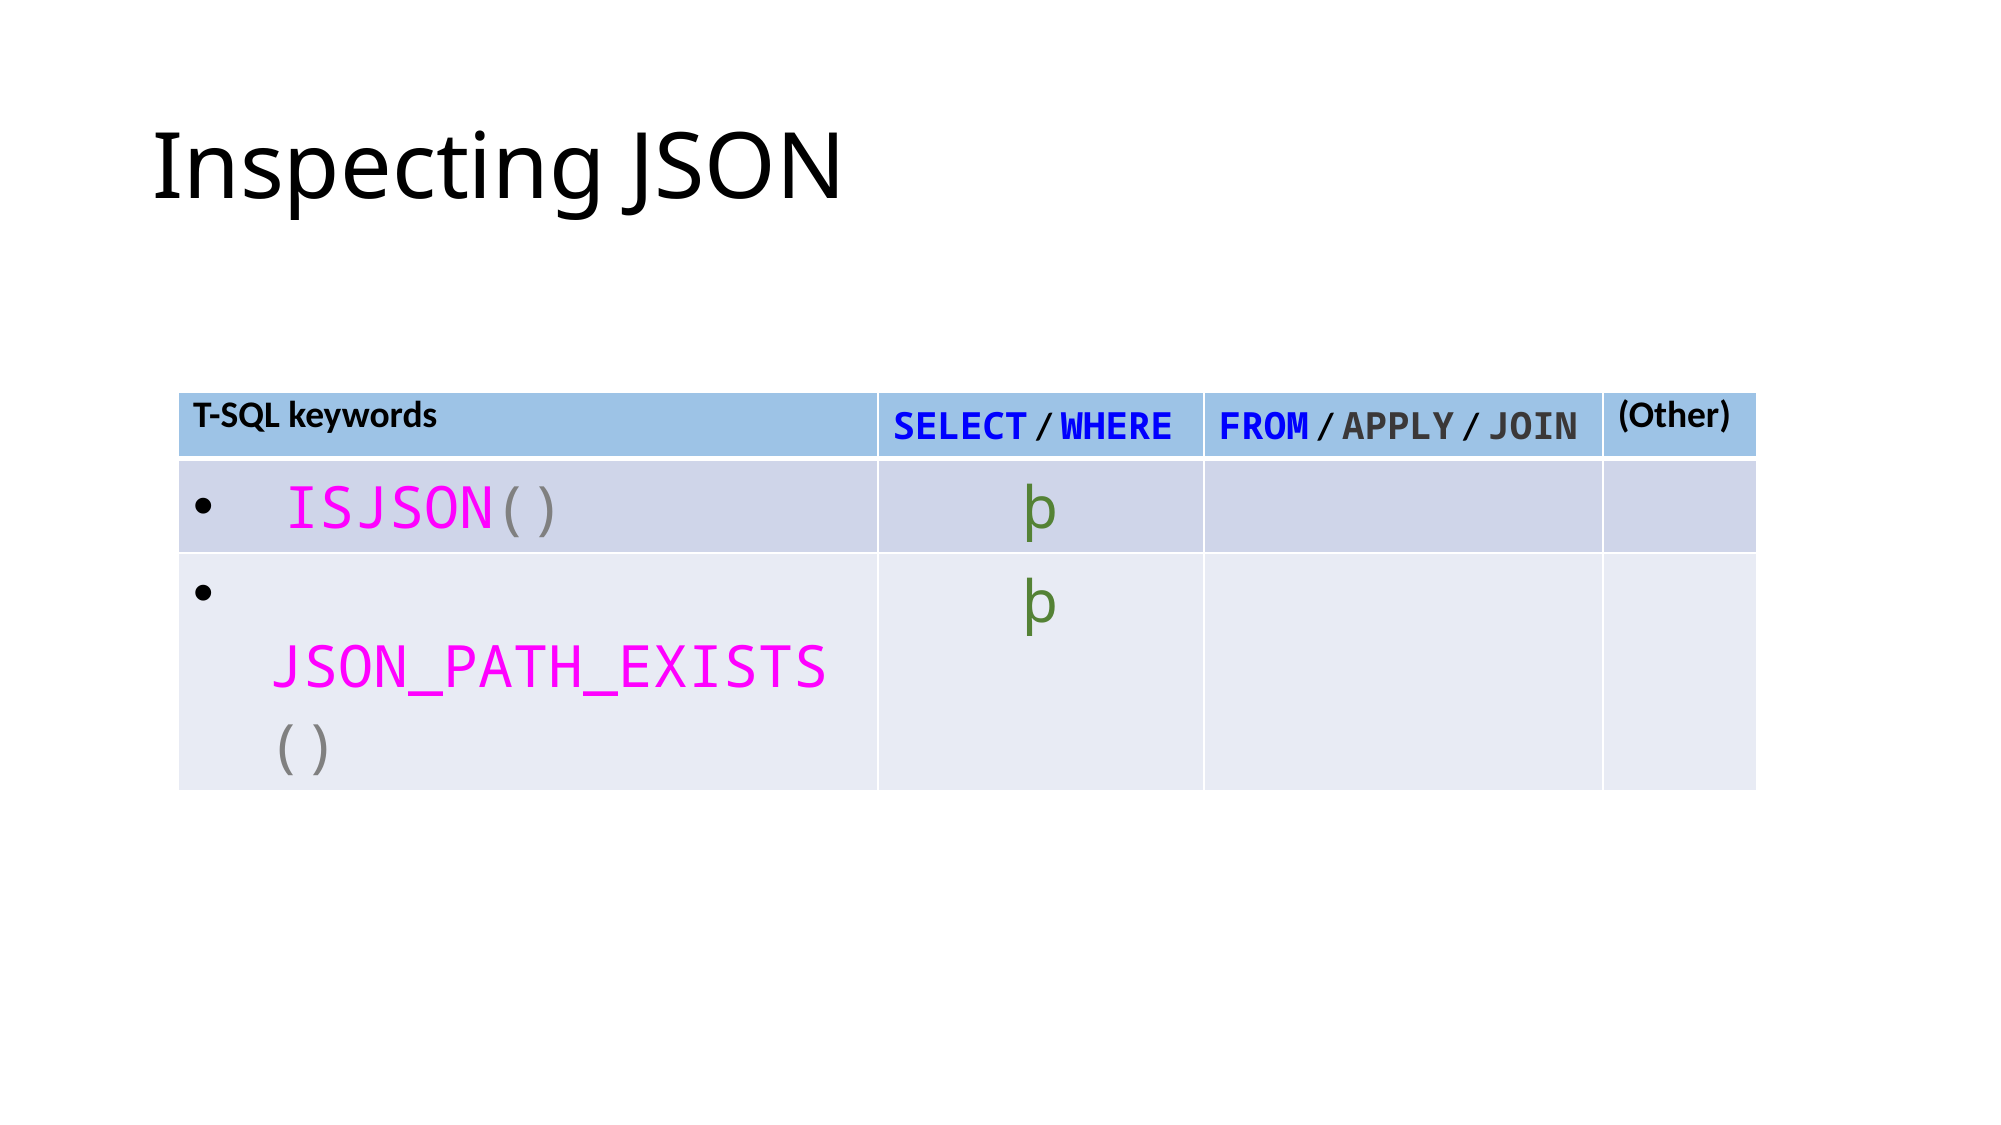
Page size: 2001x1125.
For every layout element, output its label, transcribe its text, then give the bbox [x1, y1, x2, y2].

table_cell [1205, 461, 1602, 552]
table_cell JSON_PATH_EXISTS() [179, 554, 877, 790]
table_cell þ [879, 461, 1203, 552]
table_header SELECT / WHERE [879, 393, 1203, 456]
table_header (Other) [1604, 393, 1756, 456]
table_cell ISJSON() [179, 461, 877, 552]
title Inspecting JSON [137, 59, 1863, 278]
table_cell [1604, 554, 1756, 790]
table_header T-SQL keywords [179, 393, 877, 456]
table_header FROM / APPLY / JOIN [1205, 393, 1602, 456]
table_cell [1205, 554, 1602, 790]
table_cell [1604, 461, 1756, 552]
table_cell þ [879, 554, 1203, 790]
